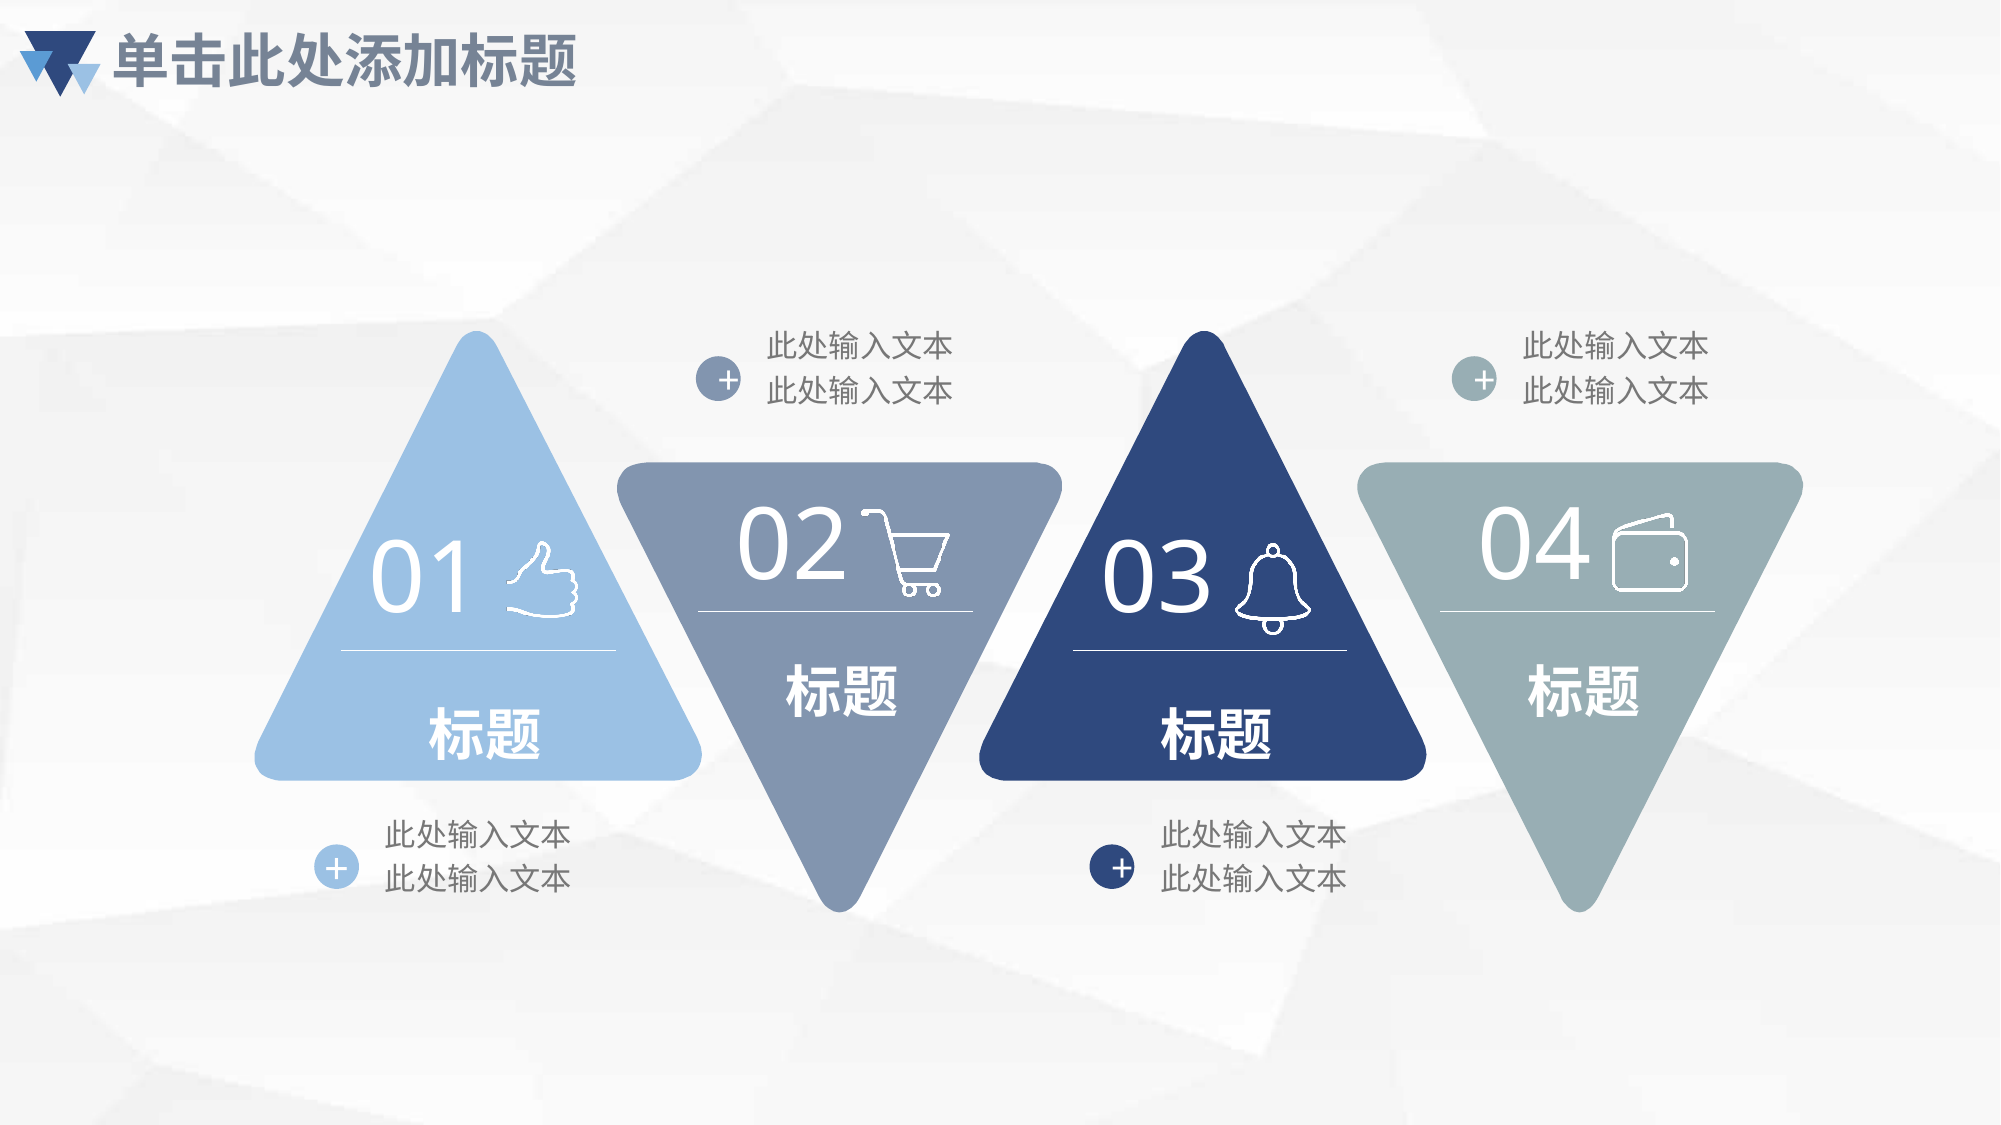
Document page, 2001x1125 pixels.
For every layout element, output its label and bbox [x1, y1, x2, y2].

text_box [314, 799, 592, 910]
picture [0, 0, 2001, 1125]
text_box [1089, 799, 1367, 910]
text_box [254, 330, 703, 781]
text_box [979, 330, 1427, 781]
text_box [695, 311, 974, 421]
text_box [1451, 311, 1729, 421]
text_box [1357, 462, 1804, 913]
text_box [617, 462, 1062, 913]
